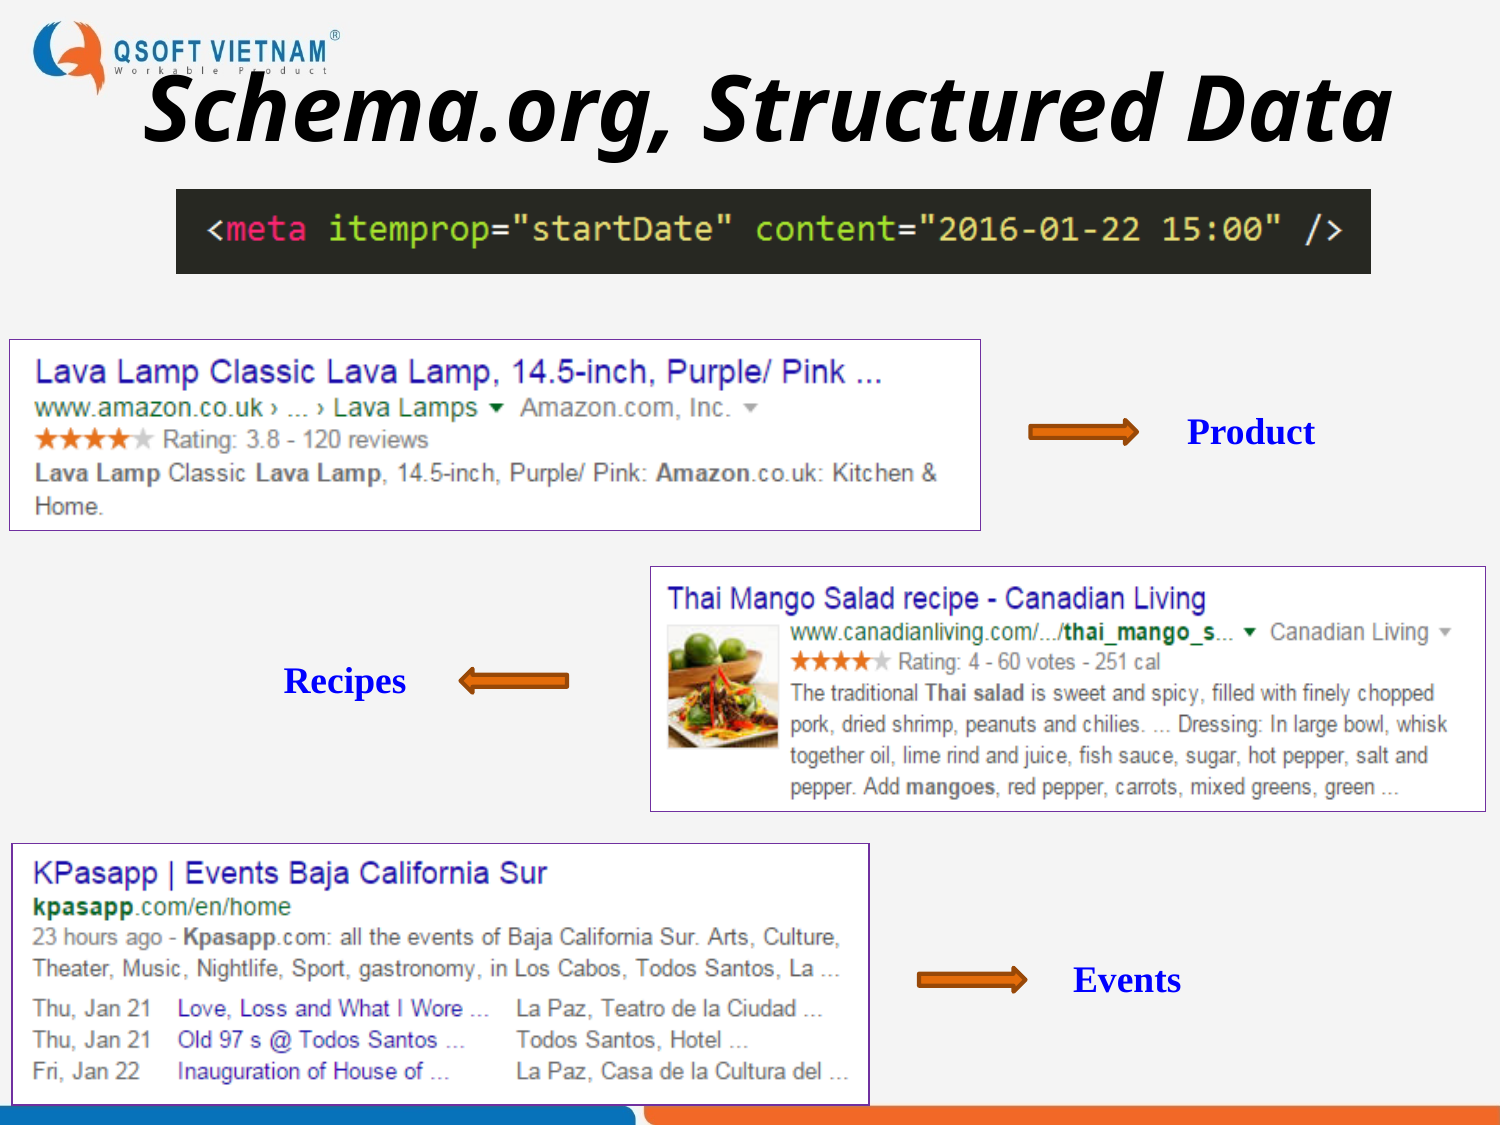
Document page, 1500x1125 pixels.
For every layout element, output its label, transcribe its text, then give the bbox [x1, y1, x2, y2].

picture [0, 0, 1500, 1125]
text_box Events [1058, 947, 1197, 1008]
text_box Product [1172, 400, 1331, 460]
text_box [916, 965, 1028, 994]
text_box Recipes [268, 649, 422, 709]
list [12, 844, 869, 1105]
text_box [458, 666, 570, 695]
text_box [1028, 418, 1140, 446]
title Schema.org, Structured Data [93, 44, 1445, 166]
